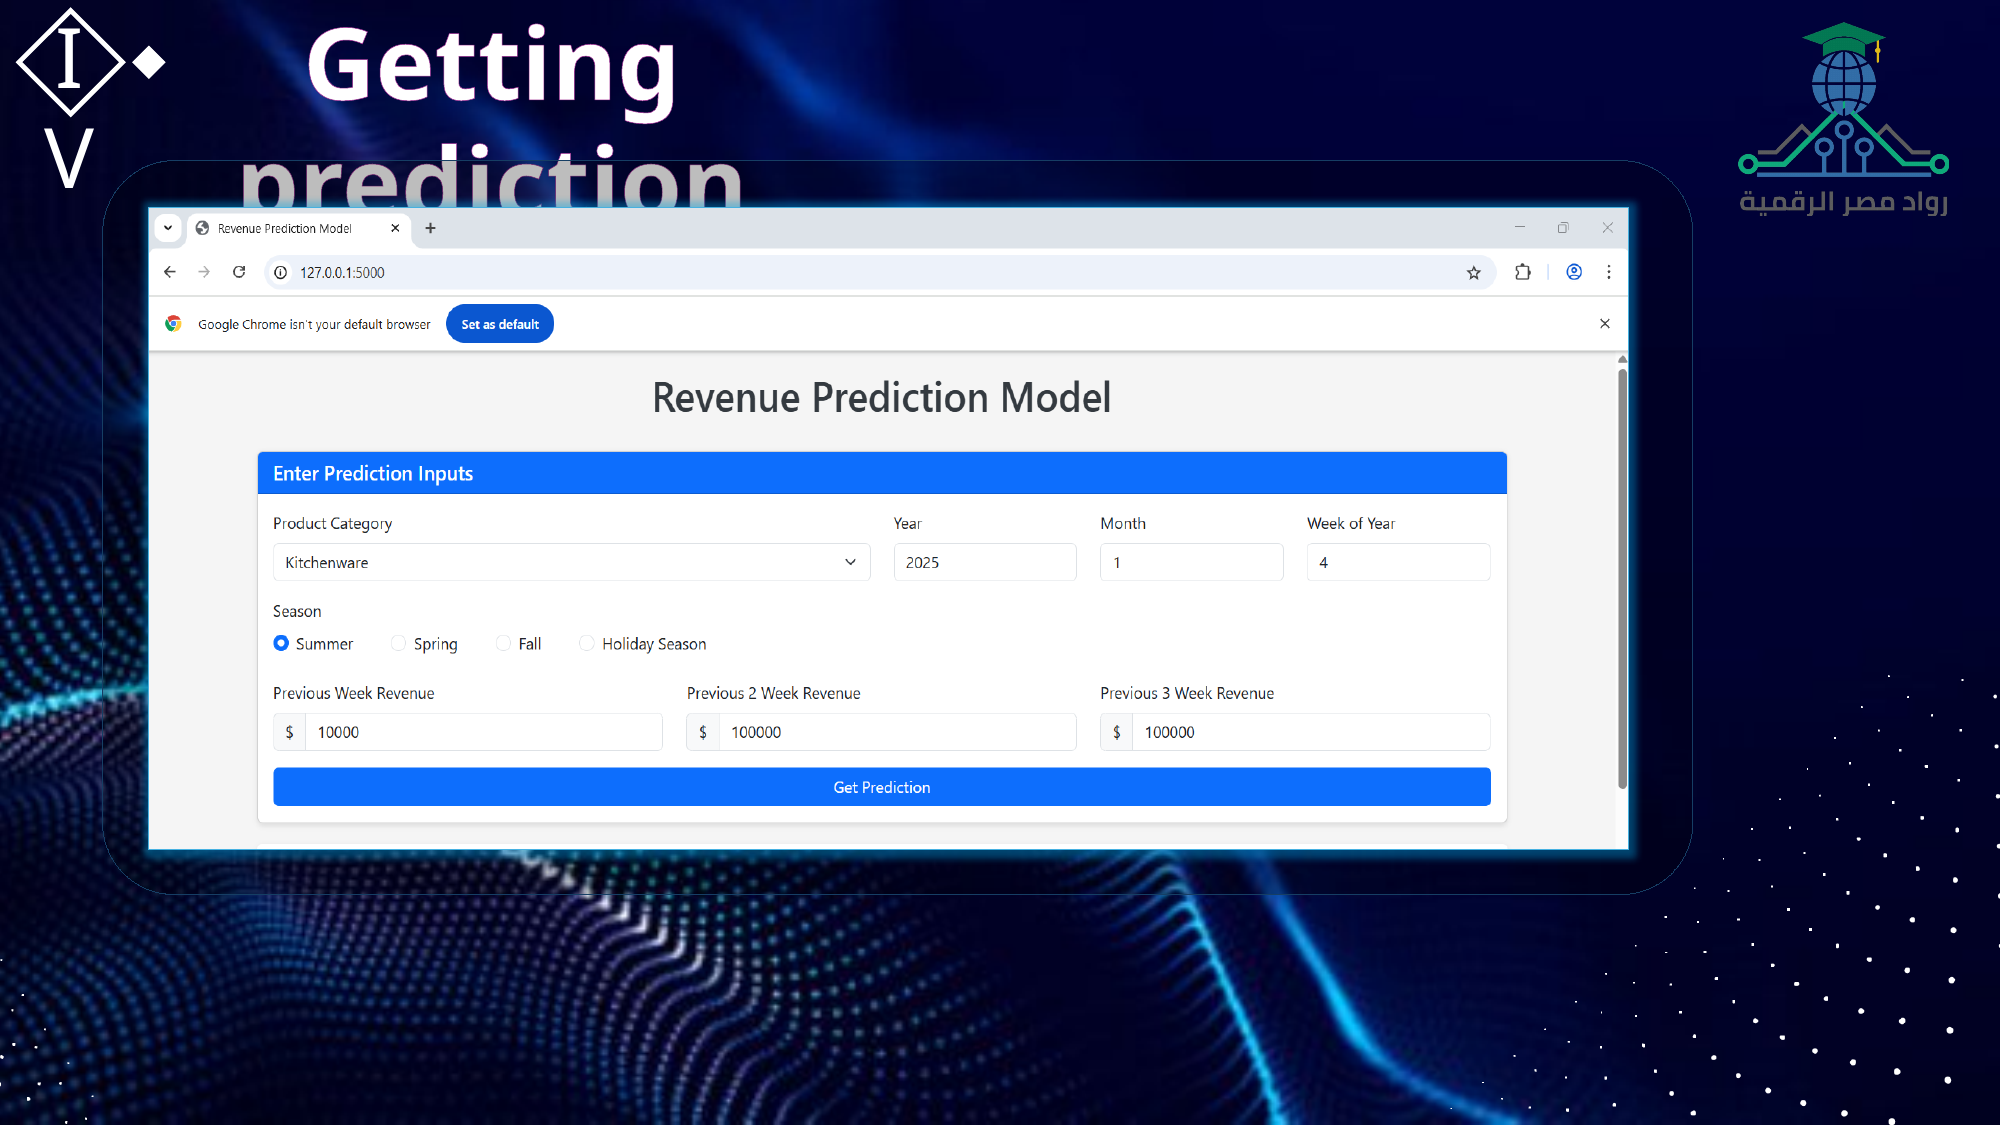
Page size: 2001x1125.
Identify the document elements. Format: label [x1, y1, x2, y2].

text_box [16, 0, 163, 115]
picture [0, 0, 2001, 1125]
